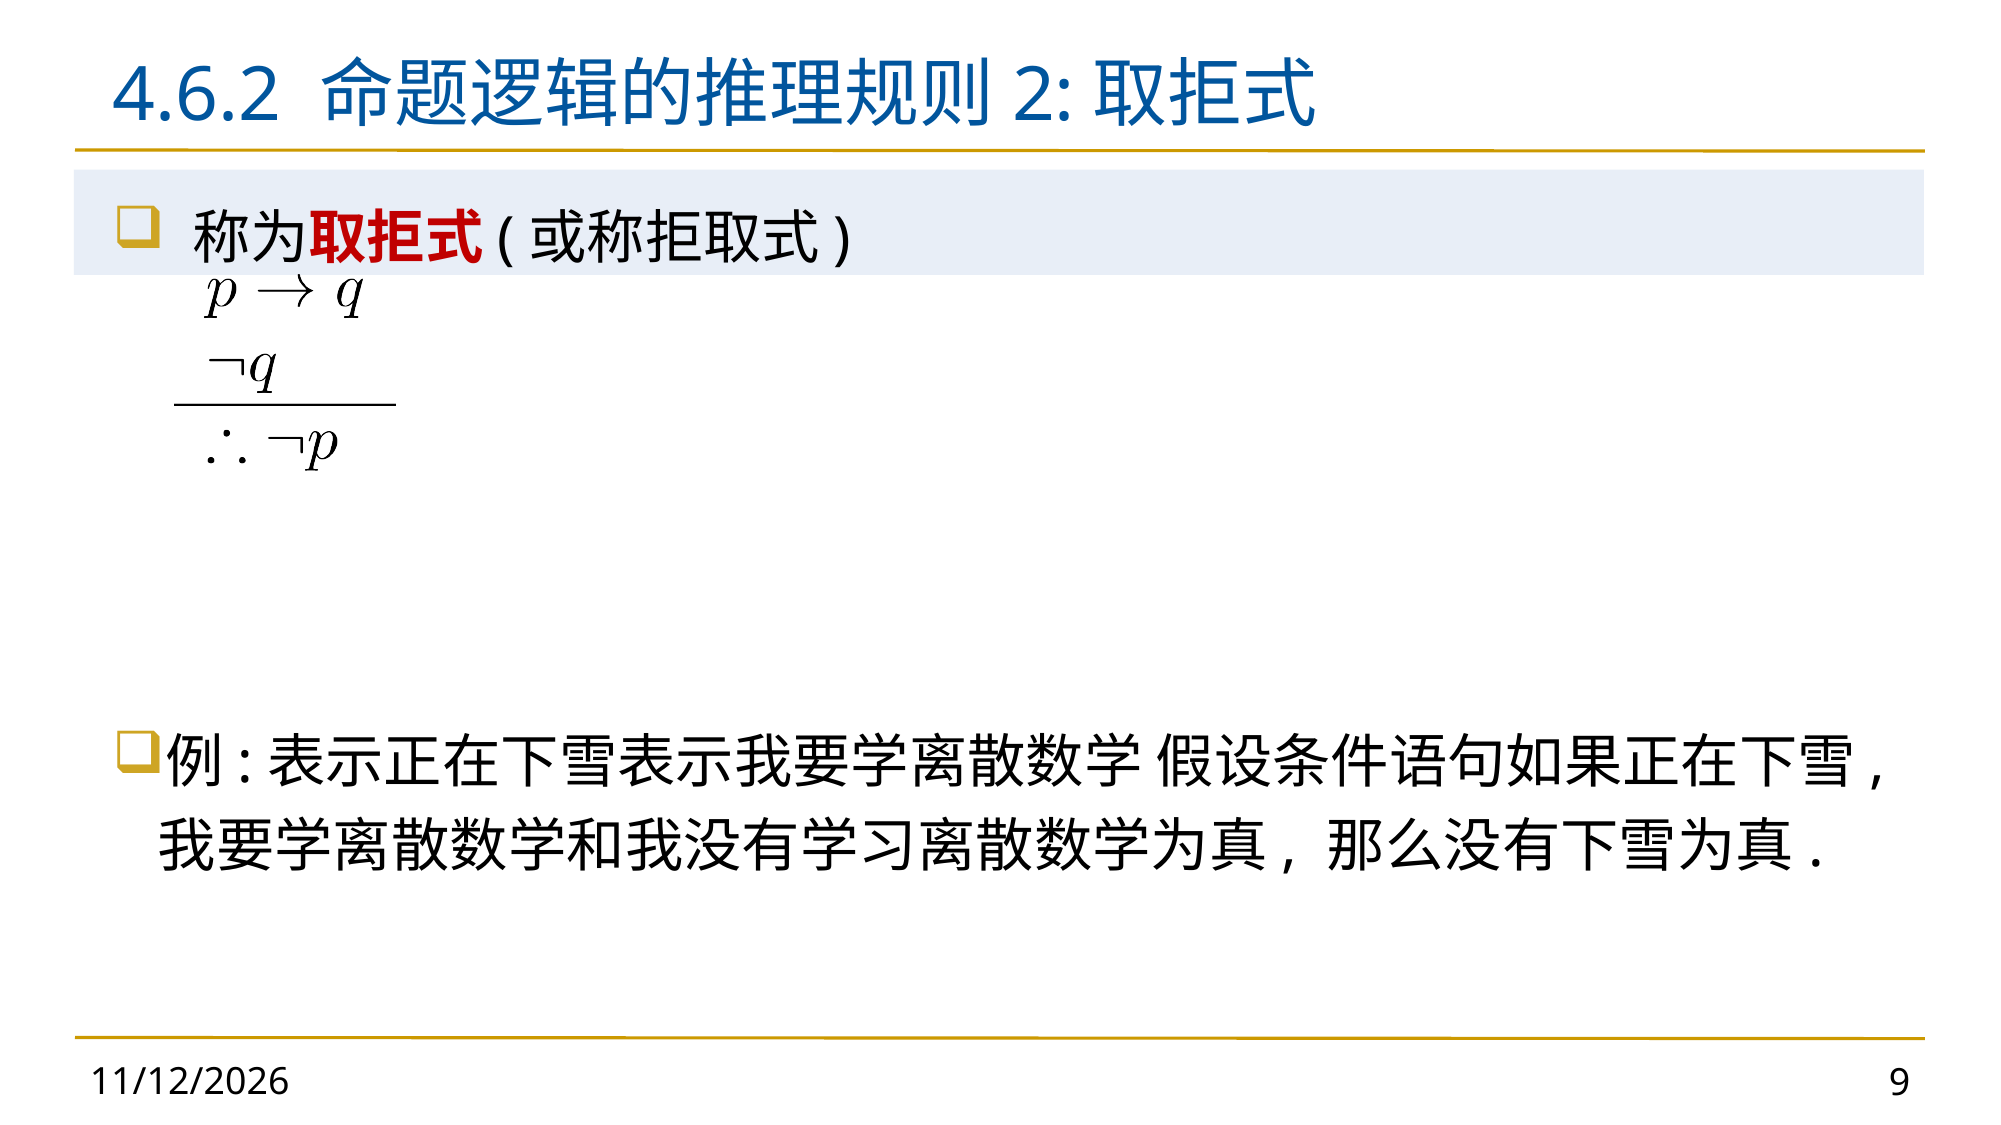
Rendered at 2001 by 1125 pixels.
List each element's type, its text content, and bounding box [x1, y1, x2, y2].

title 4.6.2 命题逻辑的推理规则2:取拒式 [97, 44, 1900, 149]
picture [174, 274, 396, 471]
text_box [73, 169, 1925, 276]
slide_number 9 [1325, 1050, 1925, 1111]
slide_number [75, 1050, 550, 1111]
